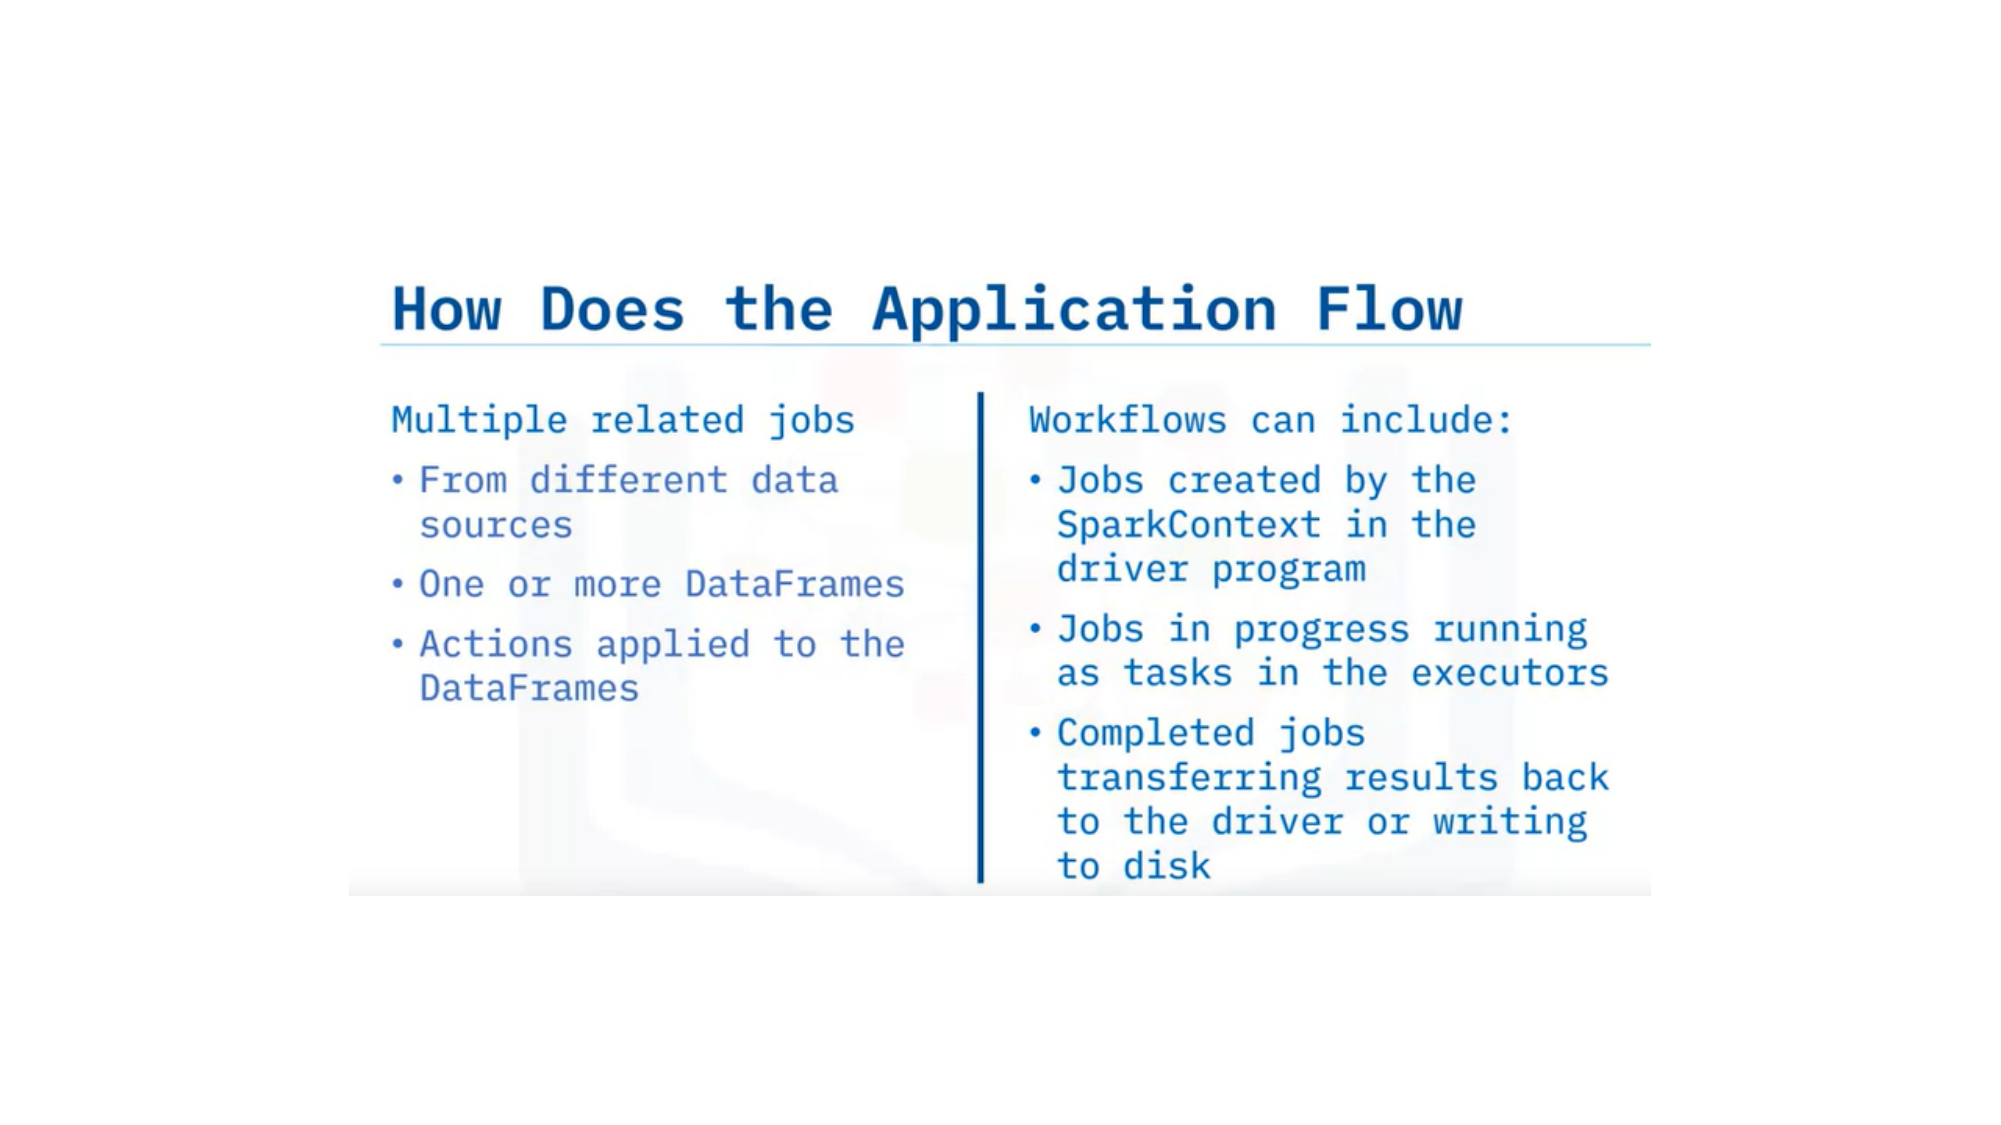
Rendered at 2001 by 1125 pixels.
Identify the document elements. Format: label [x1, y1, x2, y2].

picture [349, 228, 1651, 897]
